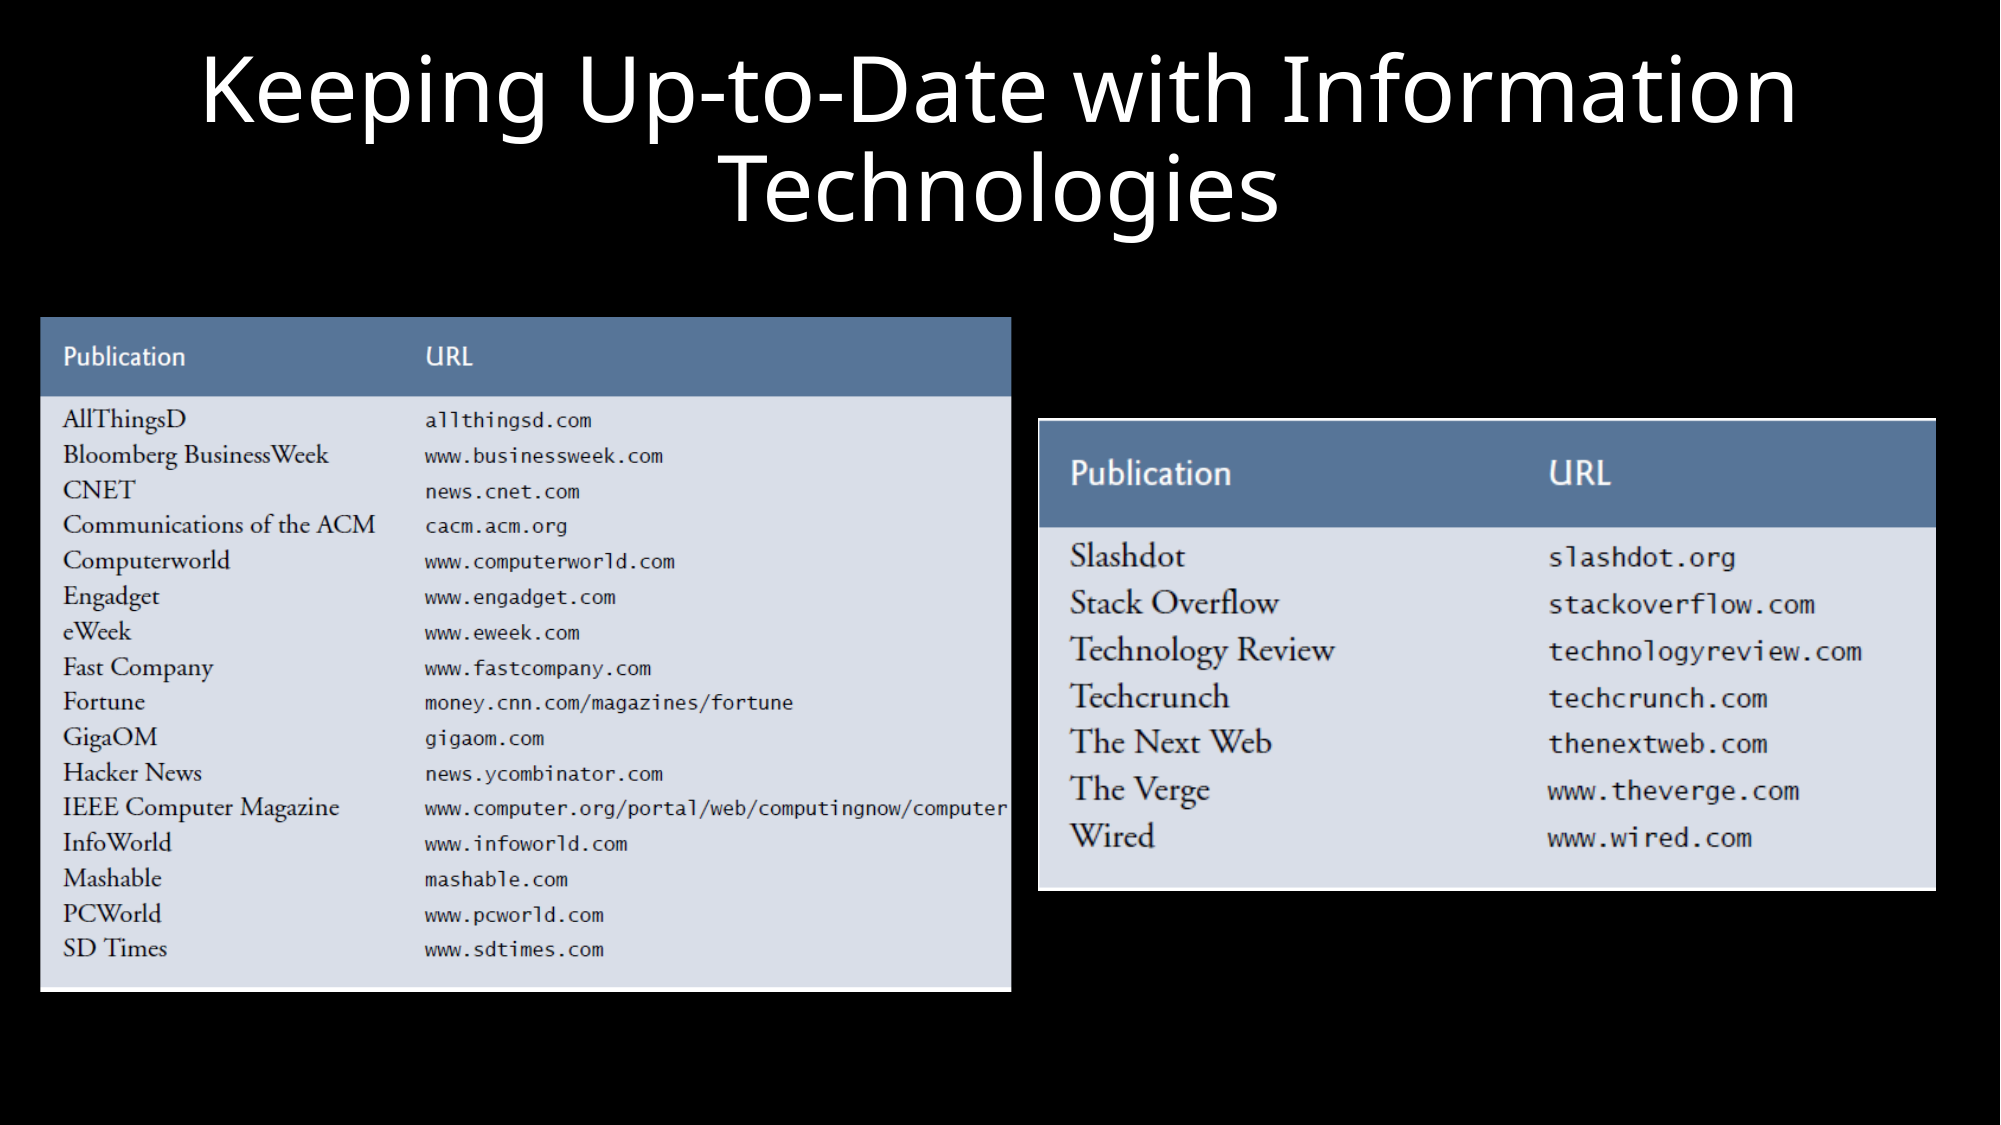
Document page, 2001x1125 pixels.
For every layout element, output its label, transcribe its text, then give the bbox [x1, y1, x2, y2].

picture [1038, 418, 1936, 891]
picture [40, 317, 1012, 992]
title Keeping Up-to-Date with Information Technologies [137, 33, 1863, 252]
